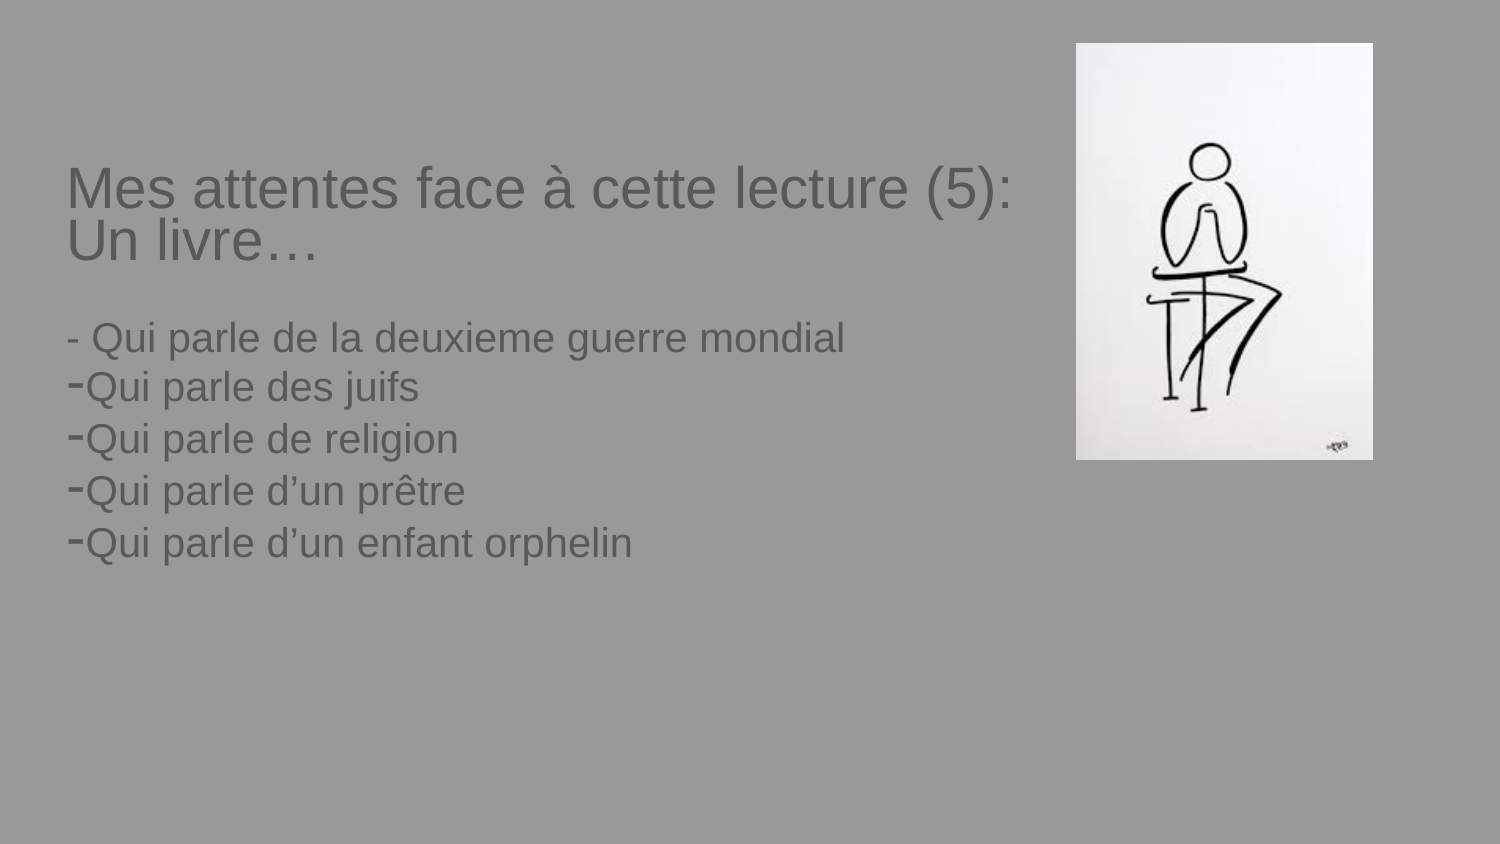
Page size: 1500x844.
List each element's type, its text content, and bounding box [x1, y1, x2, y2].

subtitle Mes attentes face à cette lecture (5): Un livre… - Qui parle de la deuxieme guerre mondial -Qui parle des juifs -Qui parle de religion -Qui parle d’un prêtre -Qui parle d’un enfant orphelin [51, 151, 1449, 732]
picture [1076, 43, 1373, 460]
